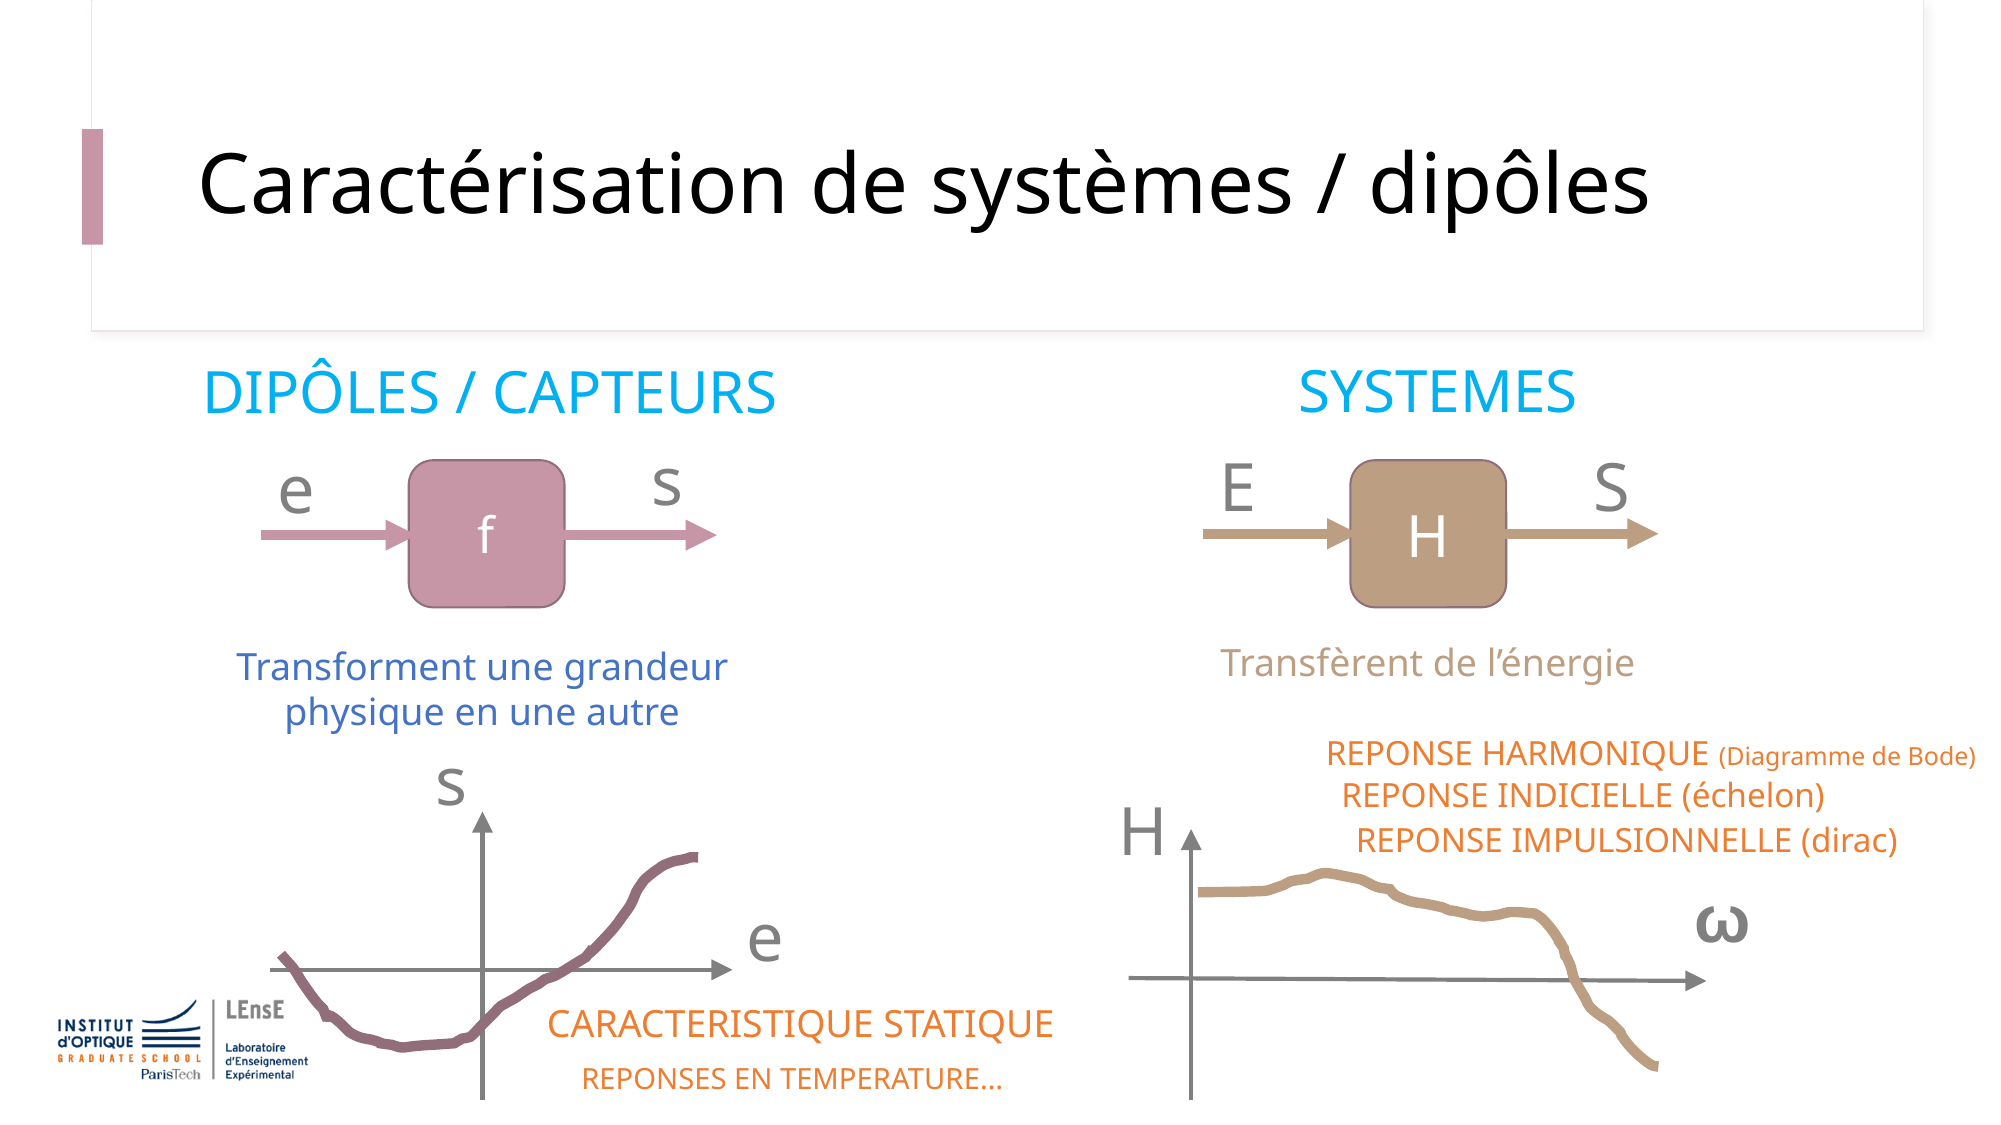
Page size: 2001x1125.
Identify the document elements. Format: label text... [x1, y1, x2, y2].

text_box [293, 970, 482, 1049]
text_box [1197, 871, 1576, 978]
text_box REPONSE INDICIELLE (échelon) [1326, 766, 1975, 822]
text_box ω [1679, 868, 1769, 964]
text_box Transfèrent de l’énergie [1119, 631, 1738, 691]
text_box e [731, 887, 821, 983]
text_box H [1349, 459, 1508, 609]
text_box [483, 970, 567, 1026]
text_box DIPÔLES / CAPTEURS [88, 348, 891, 433]
text_box REPONSE IMPULSIONNELLE (dirac) [1341, 812, 1990, 867]
text_box E [1204, 437, 1295, 529]
text_box s [636, 431, 765, 527]
text_box REPONSES EN TEMPERATURE… [566, 1053, 1215, 1103]
title Caractérisation de systèmes / dipôles [183, 90, 1851, 284]
picture [33, 973, 333, 1097]
text_box CARACTERISTIQUE STATIQUE [532, 992, 1181, 1053]
text_box f [407, 459, 566, 609]
text_box [1432, 981, 1659, 1068]
text_box e [263, 439, 353, 530]
text_box s [420, 741, 549, 827]
text_box S [1578, 437, 1707, 533]
text_box SYSTEMES [1037, 346, 1840, 432]
text_box Transforment une grandeur physique en une autre [173, 636, 792, 741]
text_box [280, 907, 482, 969]
text_box REPONSE HARMONIQUE (Diagramme de Bode) [1311, 724, 2000, 780]
text_box [483, 856, 699, 969]
text_box H [1103, 781, 1232, 876]
